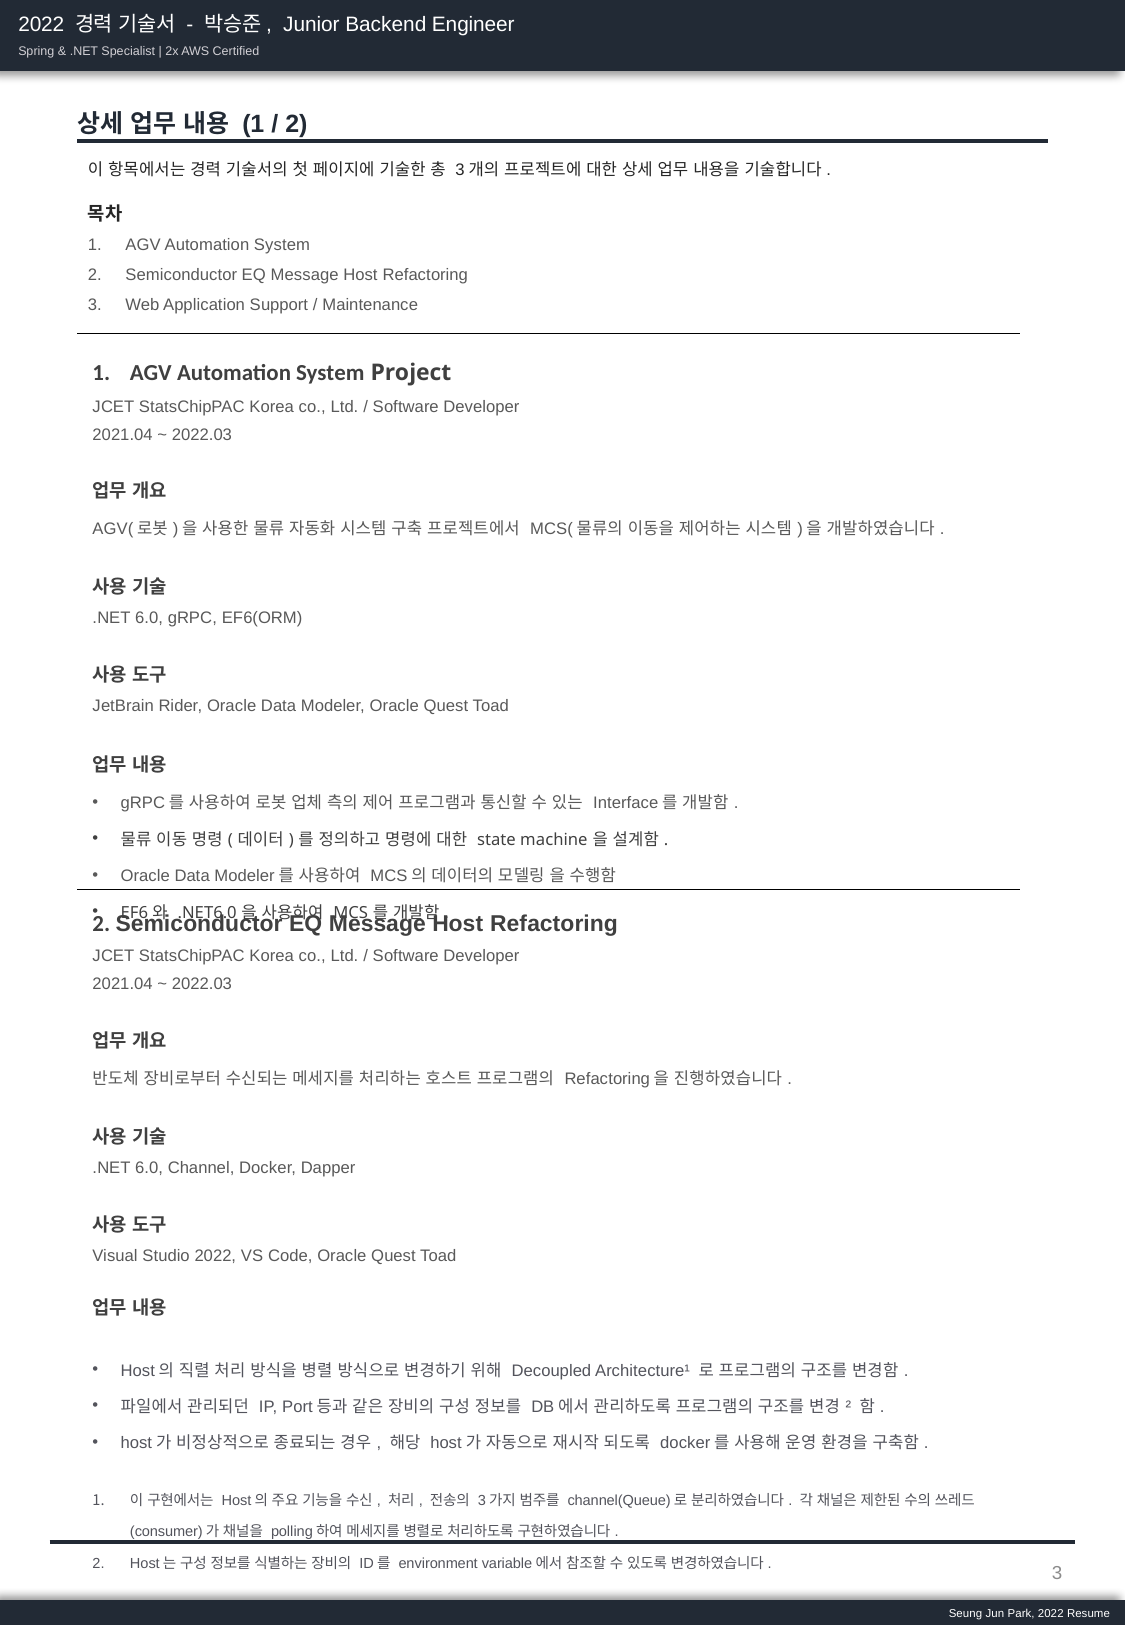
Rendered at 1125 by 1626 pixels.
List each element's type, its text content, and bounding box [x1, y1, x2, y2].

text_box [0, 1600, 1125, 1625]
text_box 이 항목에서는 경력 기술서의 첫 페이지에 기술한 총 3개의 프로젝트에 대한 상세 업무 내용을 기술합니다. 목차 AGV Automation System Semiconductor EQ Message Host Refactoring Web Application Support / Maintenance [87, 141, 1059, 509]
slide_number 3 [824, 1561, 1078, 1583]
text_box 2022 경력 기술서 - 박승준, Junior Backend Engineer Spring & .NET Specialist | 2x AWS Certified [18, 10, 1083, 66]
text_box [0, 0, 1125, 71]
table_cell 2. Semiconductor EQ Message Host Refactoring JCET StatsChipPAC Korea co., Ltd. / Software Developer 2021.04 ~ 2022.03 업무 개요 반도체 장비로부터 수신되는 메세지를 처리하는 호스트 프로그램의 Refactoring을 진행하였습니다. 사용 기술 .NET 6.0, Channel, Docker, Dapper 사용 도구 Visual Studio 2022, VS Code, Oracle Quest Toad 업무 내용 Host의 직렬 처리 방식을 병렬 방식으로 변경하기 위해 Decoupled Architecture¹ 로 프로그램의 구조를 변경함. 파일에서 관리되던 IP, Port등과 같은 장비의 구성 정보를 DB에서 관리하도록 프로그램의 구조를 변경² 함. host가 비정상적으로 종료되는 경우, 해당 host가 자동으로 재시작 되도록 docker를 사용해 운영 환경을 구축함. 이 구현에서는 Host의 주요 기능을 수신, 처리, 전송의 3가지 범주를 channel(Queue)로 분리하였습니다. 각 채널은 제한된 수의 쓰레드(consumer)가 채널을 polling하여 메세지를 병렬로 처리하도록 구현하였습니다. Host는 구성 정보를 식별하는 장비의 ID를 environment variable에서 참조할 수 있도록 변경하였습니다. [77, 890, 1020, 1524]
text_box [77, 84, 1048, 141]
text_box Seung Jun Park, 2022 Resume [861, 1606, 1125, 1621]
table_header AGV Automation System Project JCET StatsChipPAC Korea co., Ltd. / Software Developer 2021.04 ~ 2022.03 업무 개요 AGV(로봇)을 사용한 물류 자동화 시스템 구축 프로젝트에서 MCS(물류의 이동을 제어하는 시스템)을 개발하였습니다. 사용 기술 .NET 6.0, gRPC, EF6(ORM) 사용 도구 JetBrain Rider, Oracle Data Modeler, Oracle Quest Toad 업무 내용 gRPC를 사용하여 로봇 업체 측의 제어 프로그램과 통신할 수 있는 Interface를 개발함. 물류 이동 명령(데이터)를 정의하고 명령에 대한 state machine을 설계함. Oracle Data Modeler를 사용하여 MCS의 데이터의 모델링 을 수행함 EF6와 .NET6.0을 사용하여 MCS를 개발함. [77, 334, 1020, 889]
